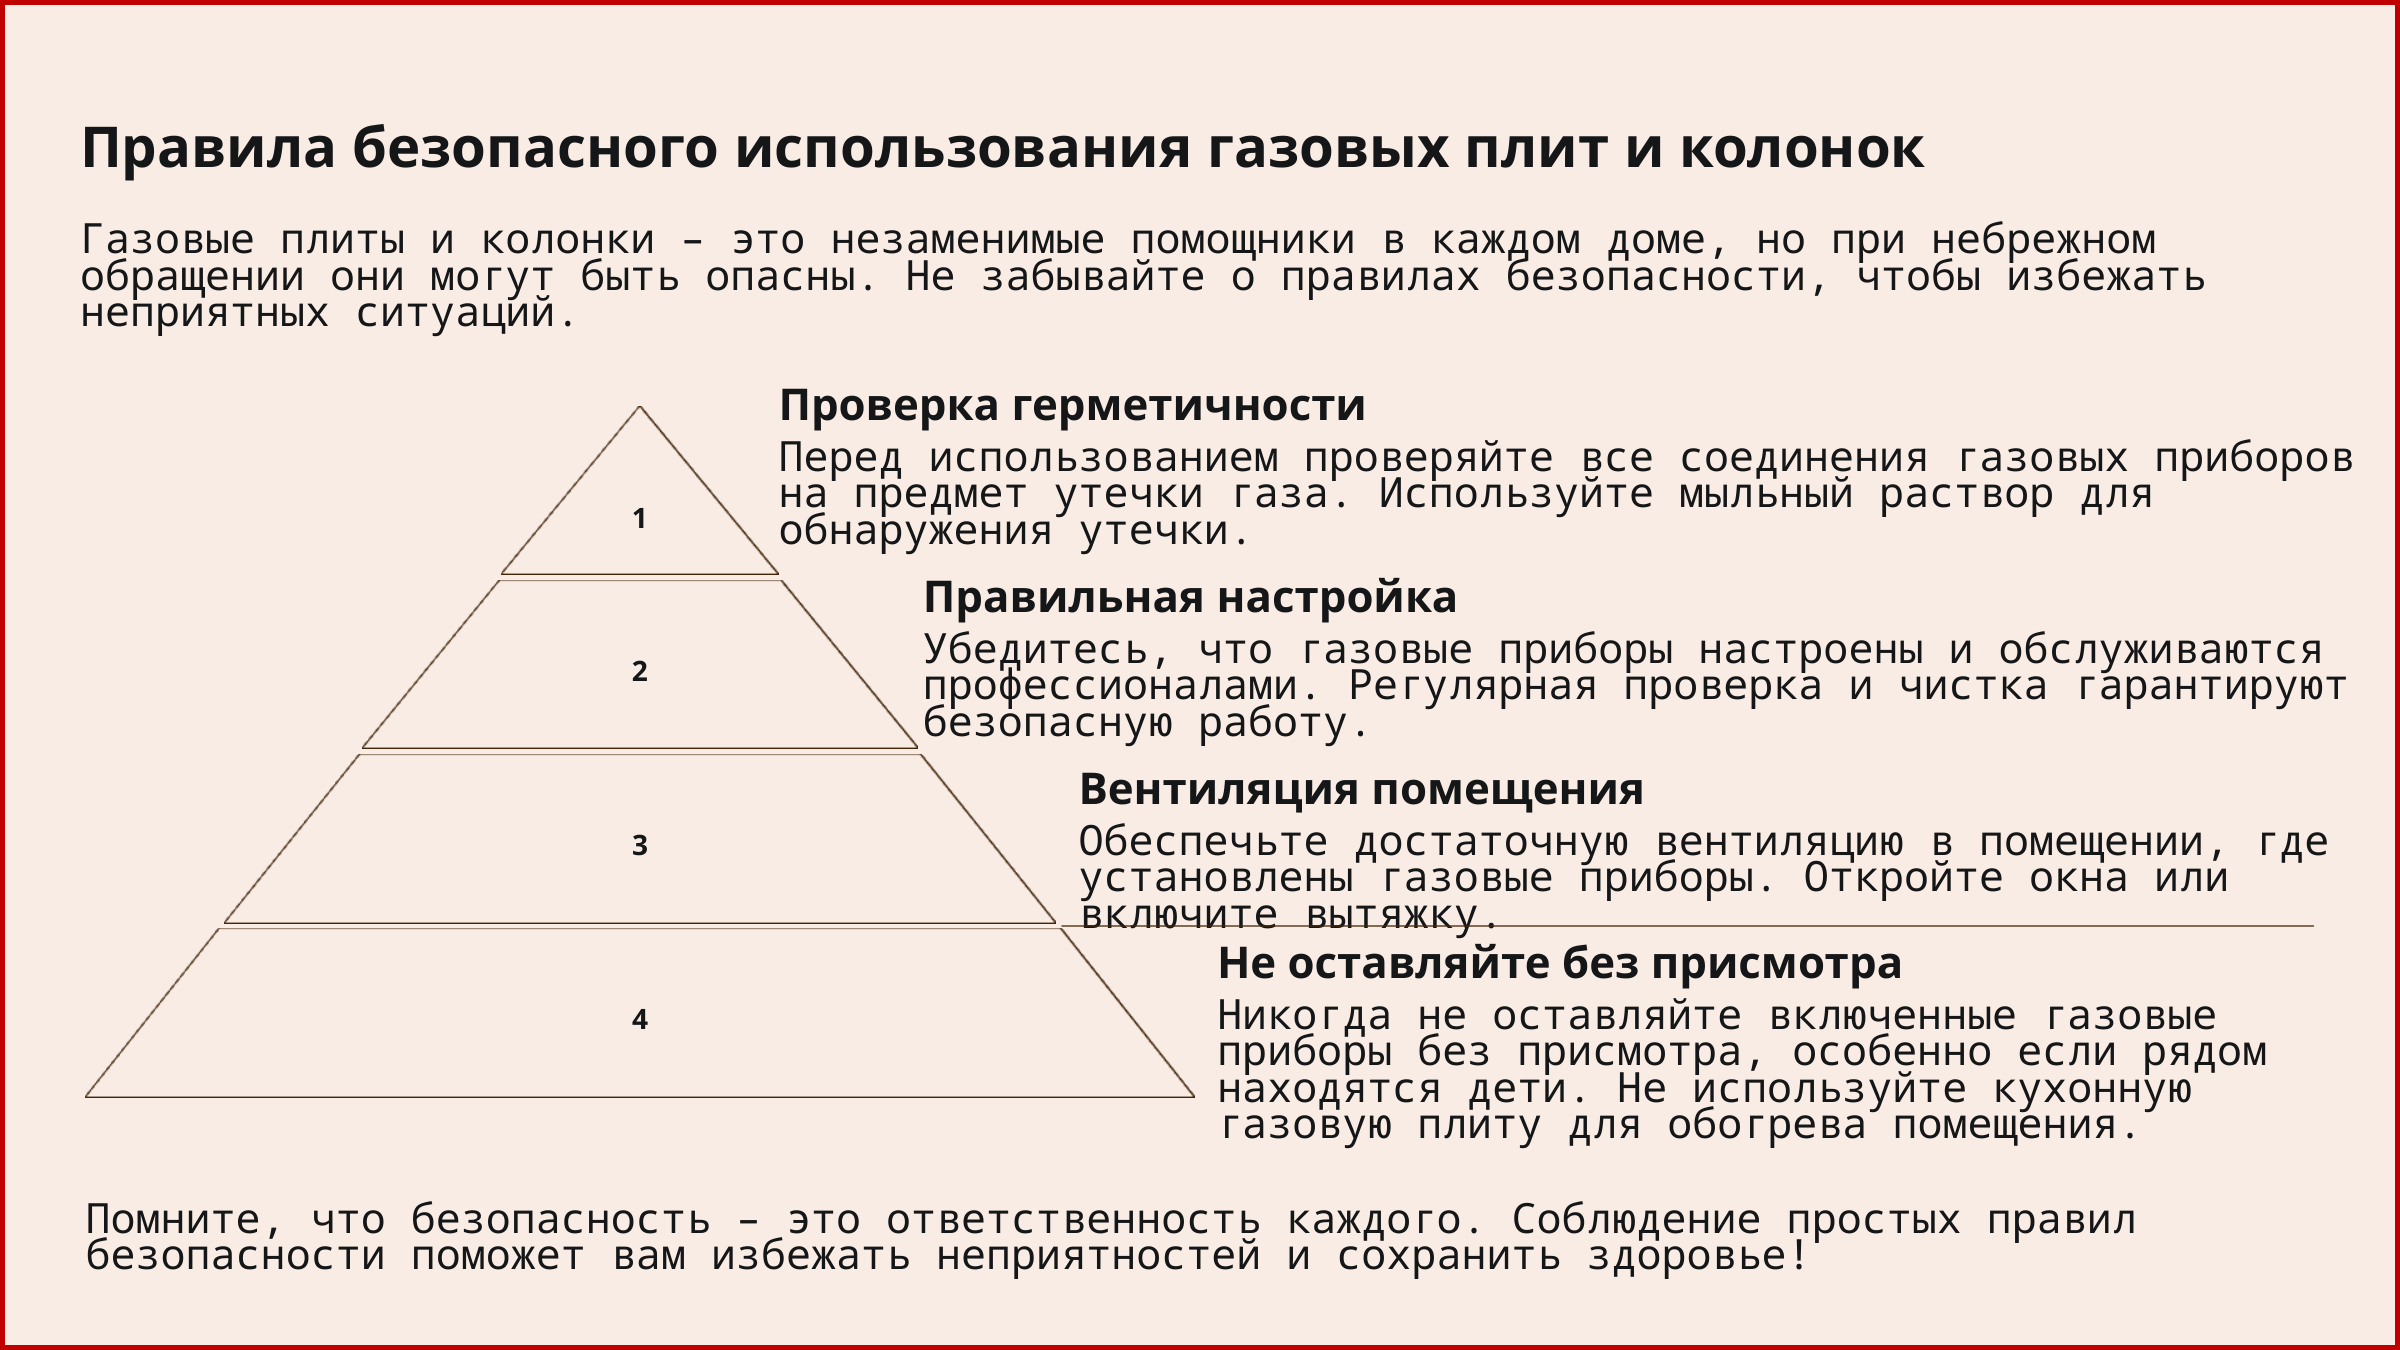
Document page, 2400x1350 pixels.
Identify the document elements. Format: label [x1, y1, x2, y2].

text_box [0, 0, 2400, 1350]
picture [85, 928, 1195, 1098]
picture [362, 580, 918, 750]
picture [224, 754, 1056, 924]
picture [501, 406, 779, 575]
